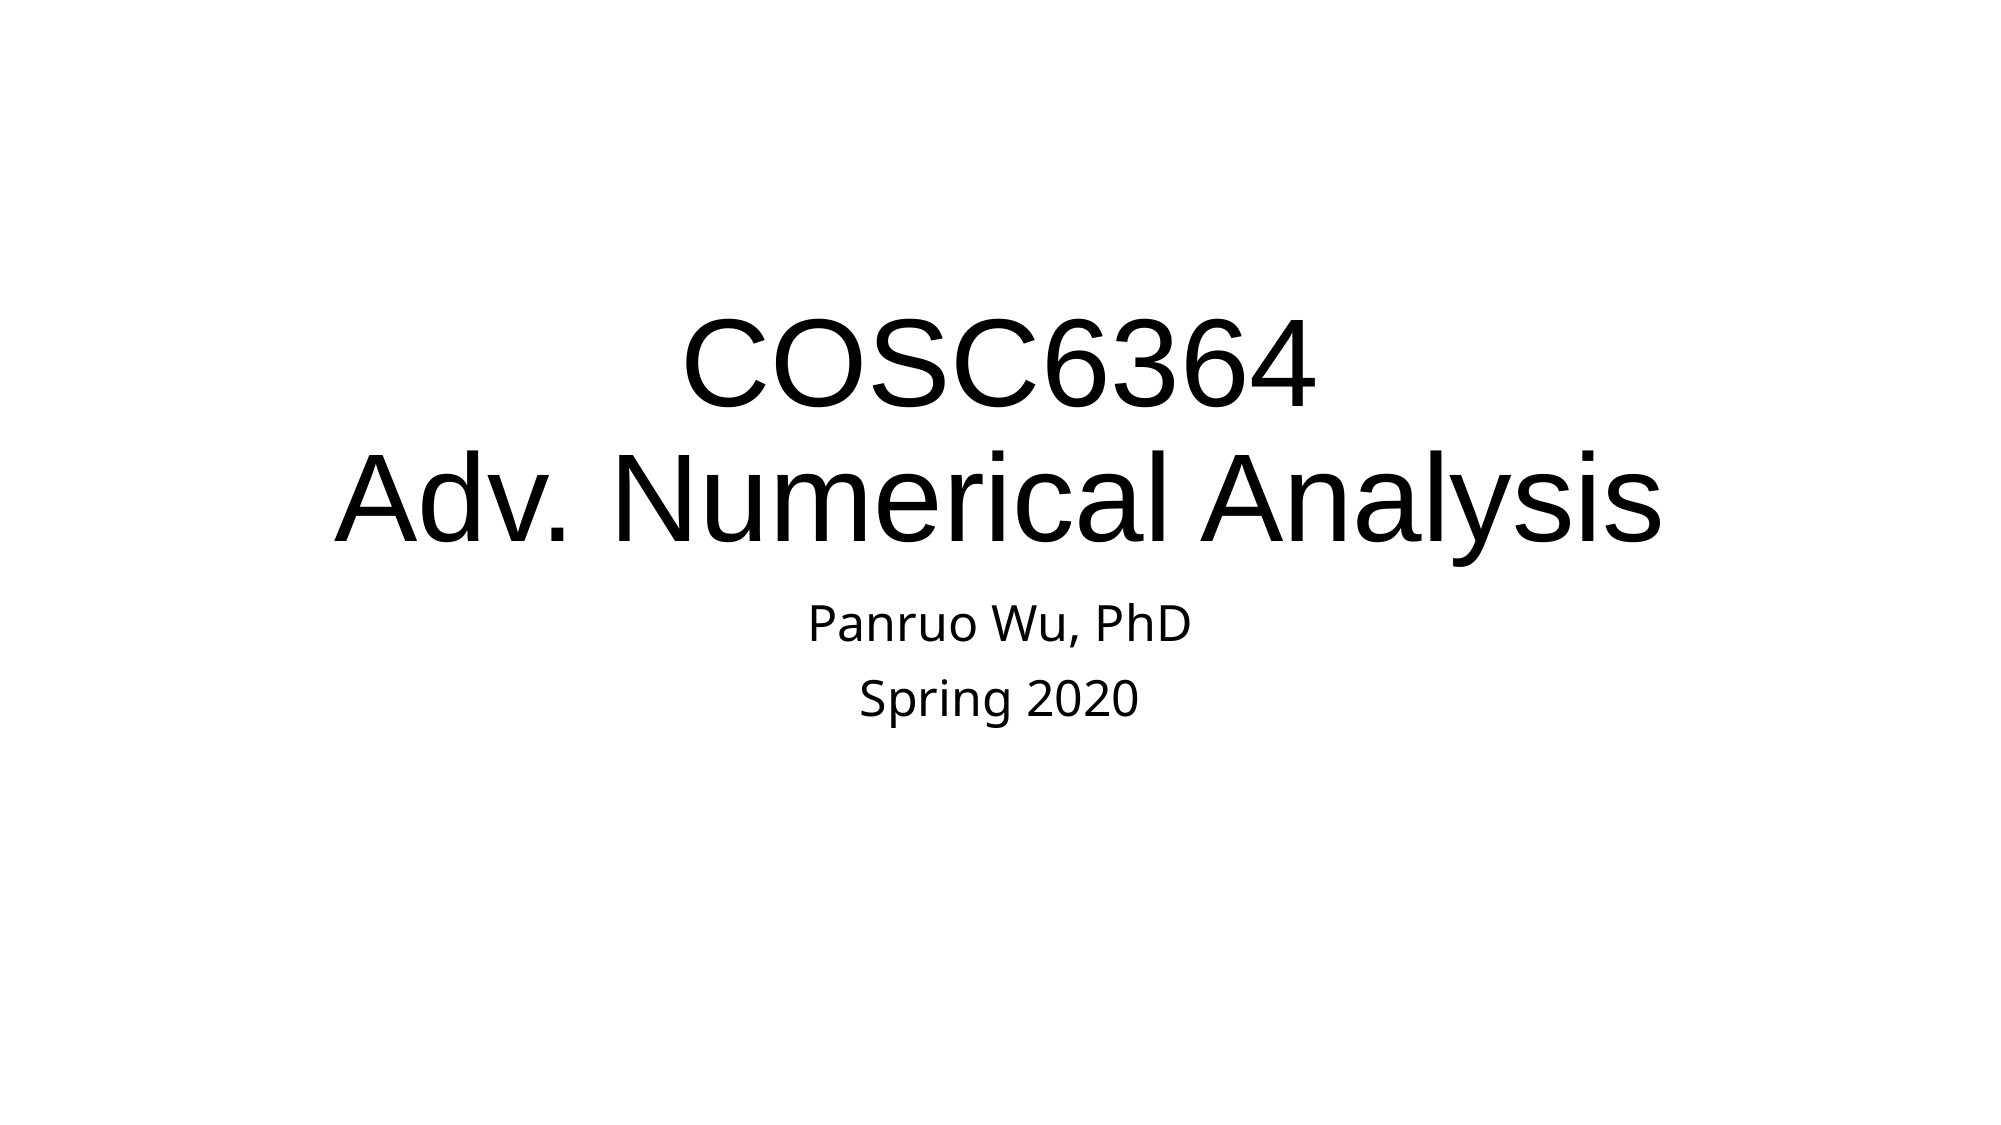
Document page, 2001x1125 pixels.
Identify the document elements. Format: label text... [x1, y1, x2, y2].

title COSC6364 Adv. Numerical Analysis [249, 184, 1750, 576]
subtitle Panruo Wu, PhD Spring 2020 [249, 590, 1750, 863]
